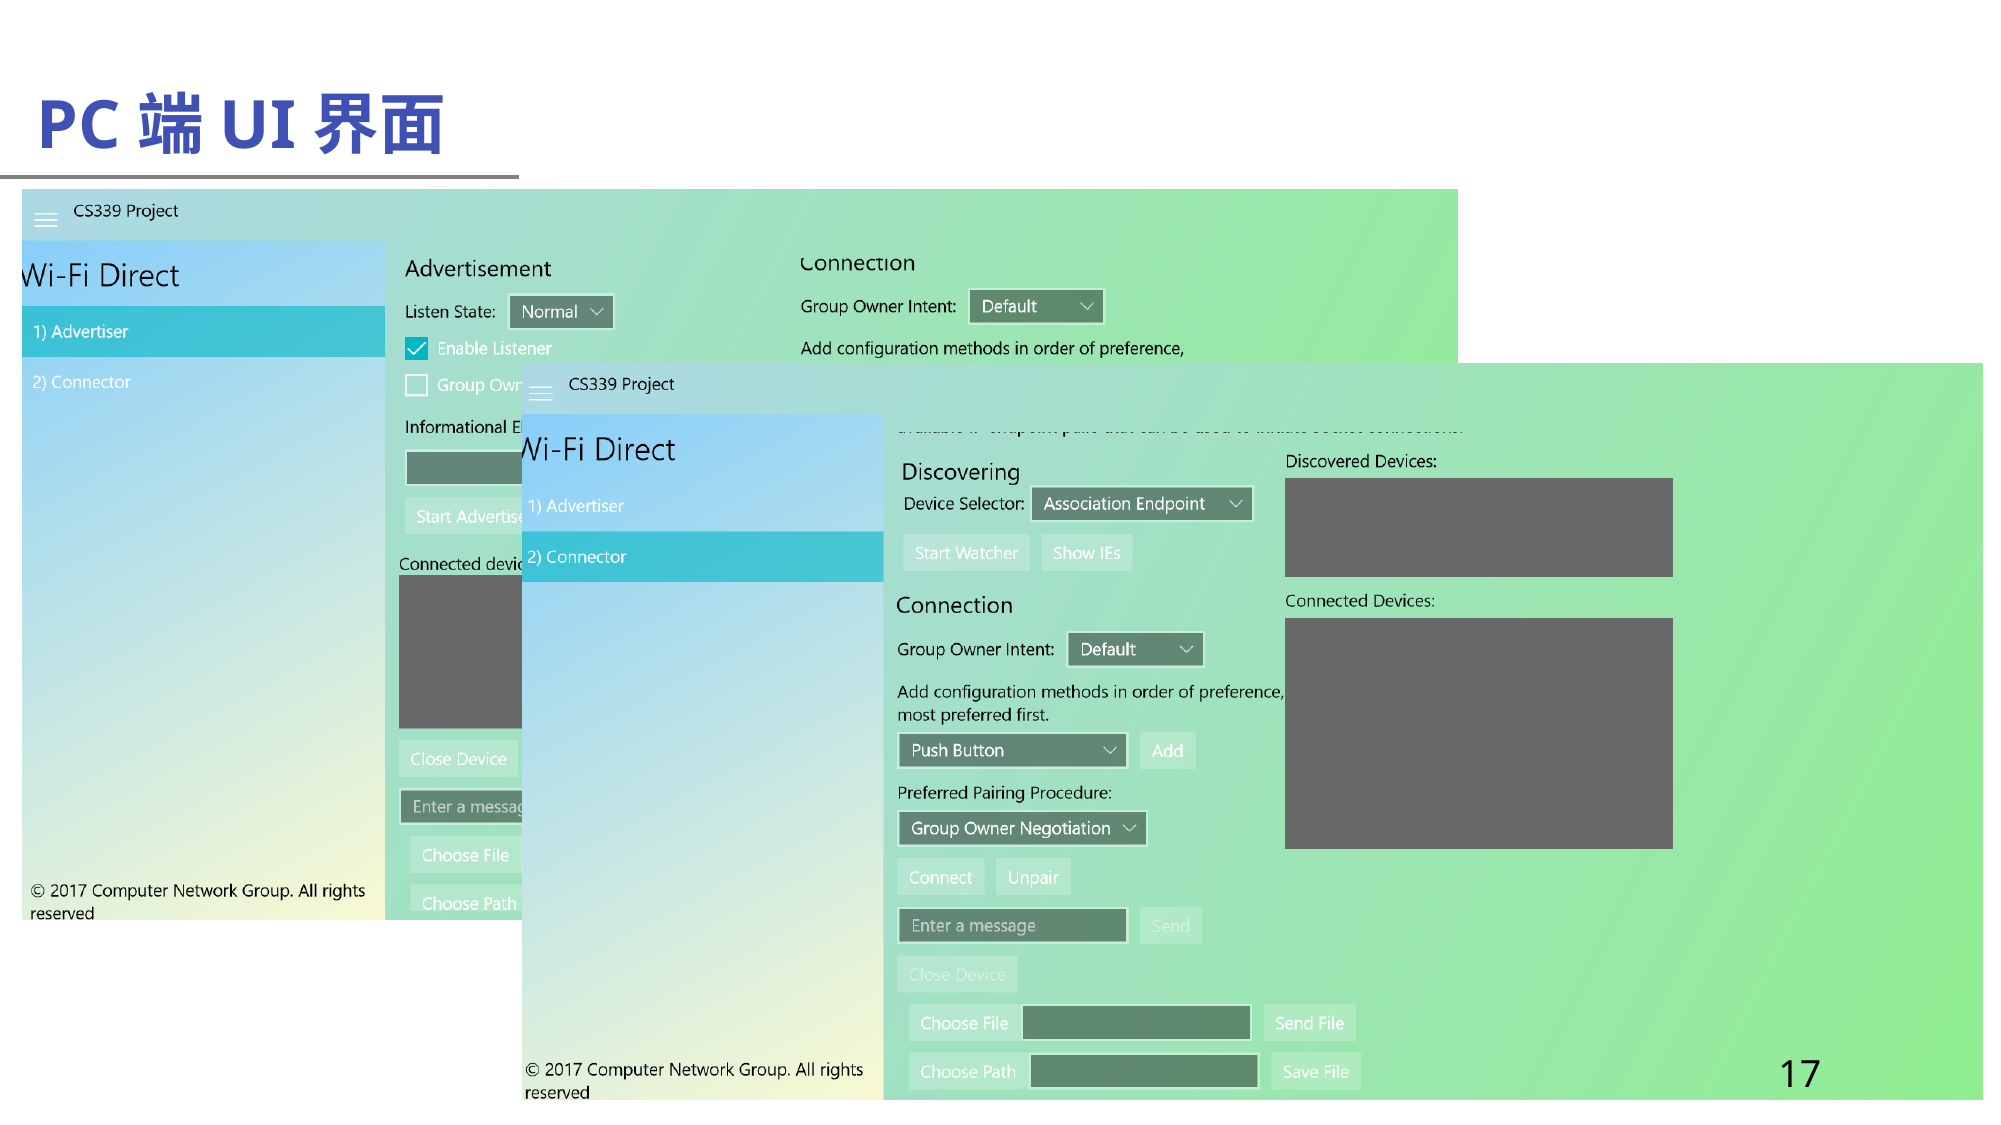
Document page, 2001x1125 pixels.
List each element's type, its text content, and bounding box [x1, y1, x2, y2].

text_box PC端UI界面 [22, 74, 543, 170]
picture [21, 189, 1983, 1100]
